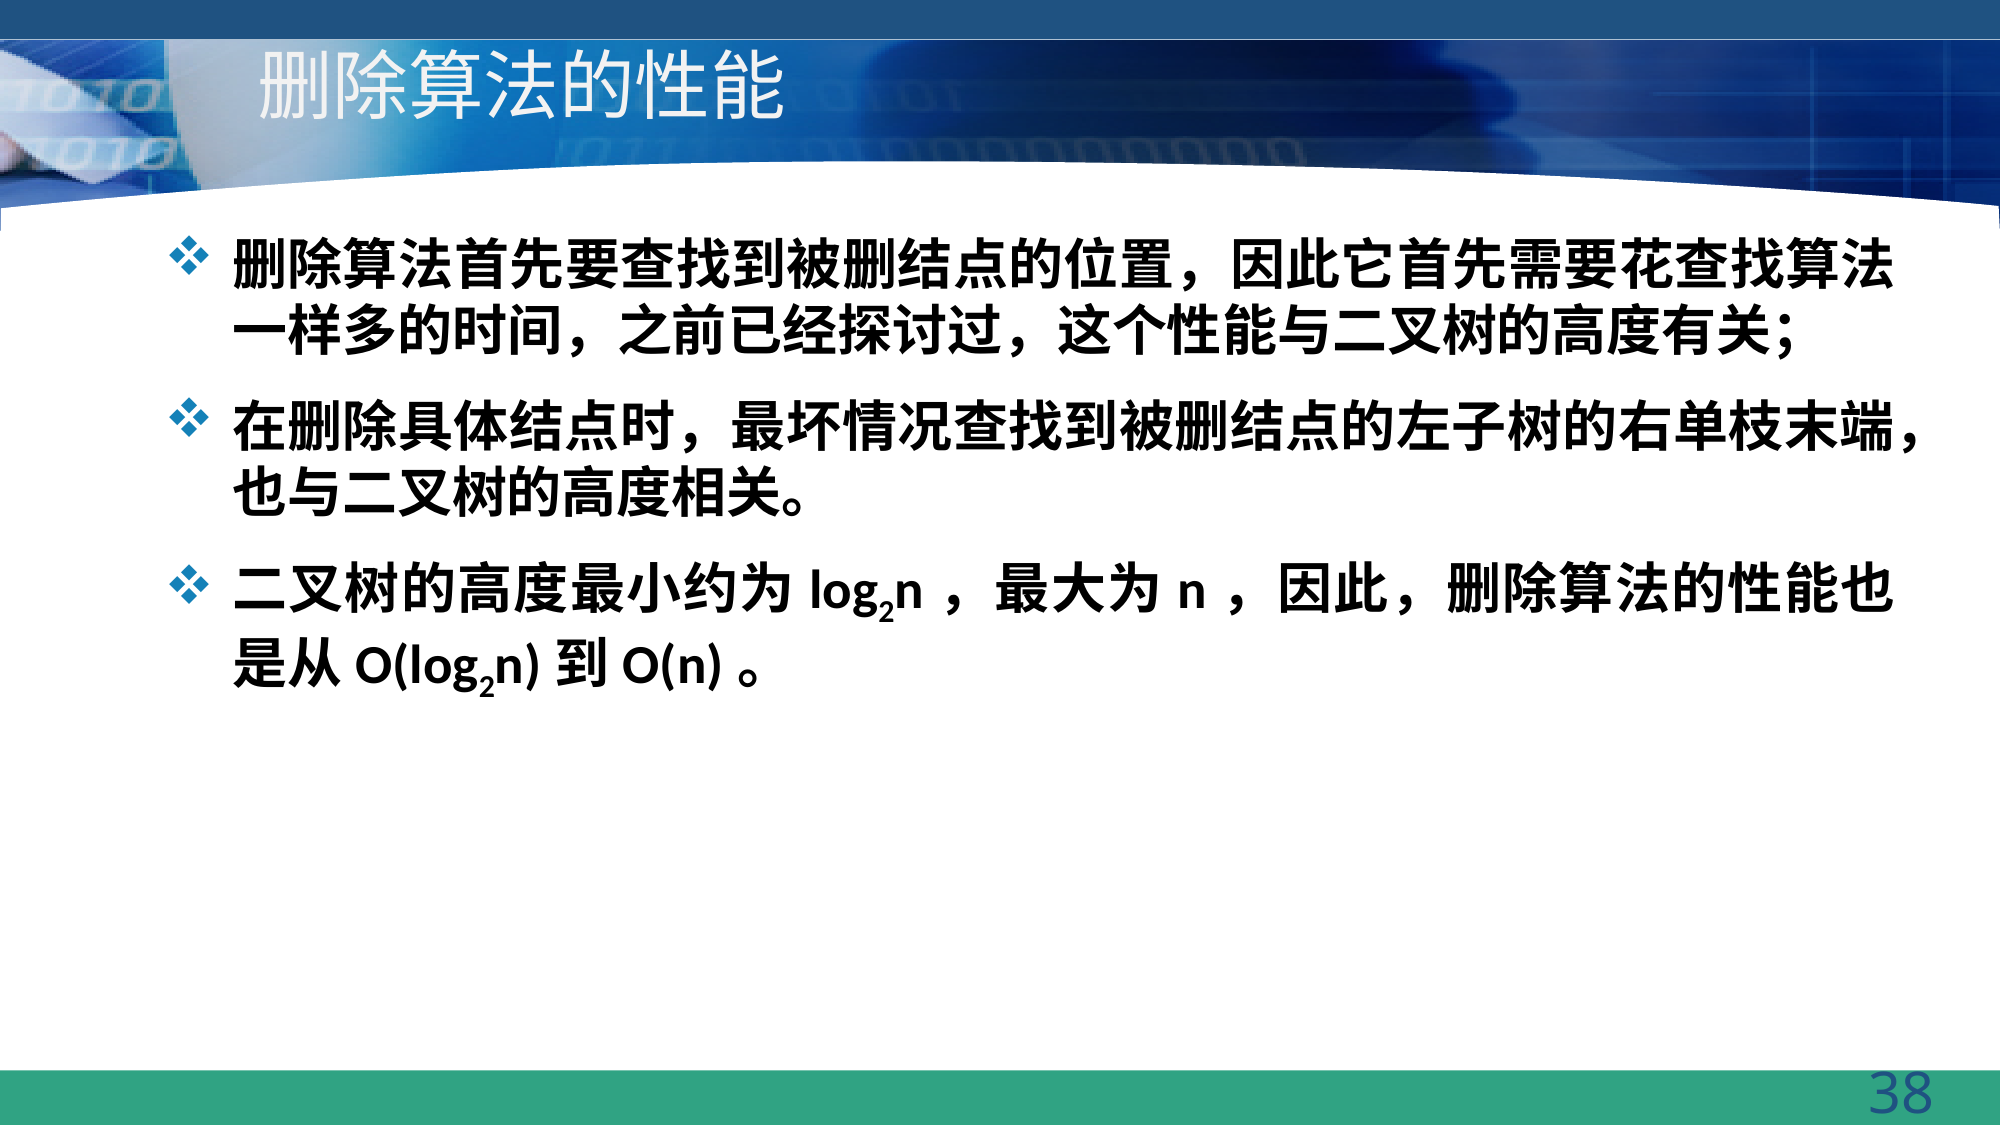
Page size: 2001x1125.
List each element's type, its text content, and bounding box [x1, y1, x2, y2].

list 删除算法首先要查找到被删结点的位置，因此它首先需要花查找算法一样多的时间，之前已经探讨过，这个性能与二叉树的高度有关； 在删除具体结点时，最坏情况查找到被删结点的左子树的右单枝末端，也与二叉树的高度相关。 二叉树的高度最小约为log2n，最大为n，因此，删除算法的性能也是从O(log2n)到O(n)。 [149, 222, 1911, 1021]
title 删除算法的性能 [242, 30, 1922, 138]
picture [0, 40, 2000, 213]
